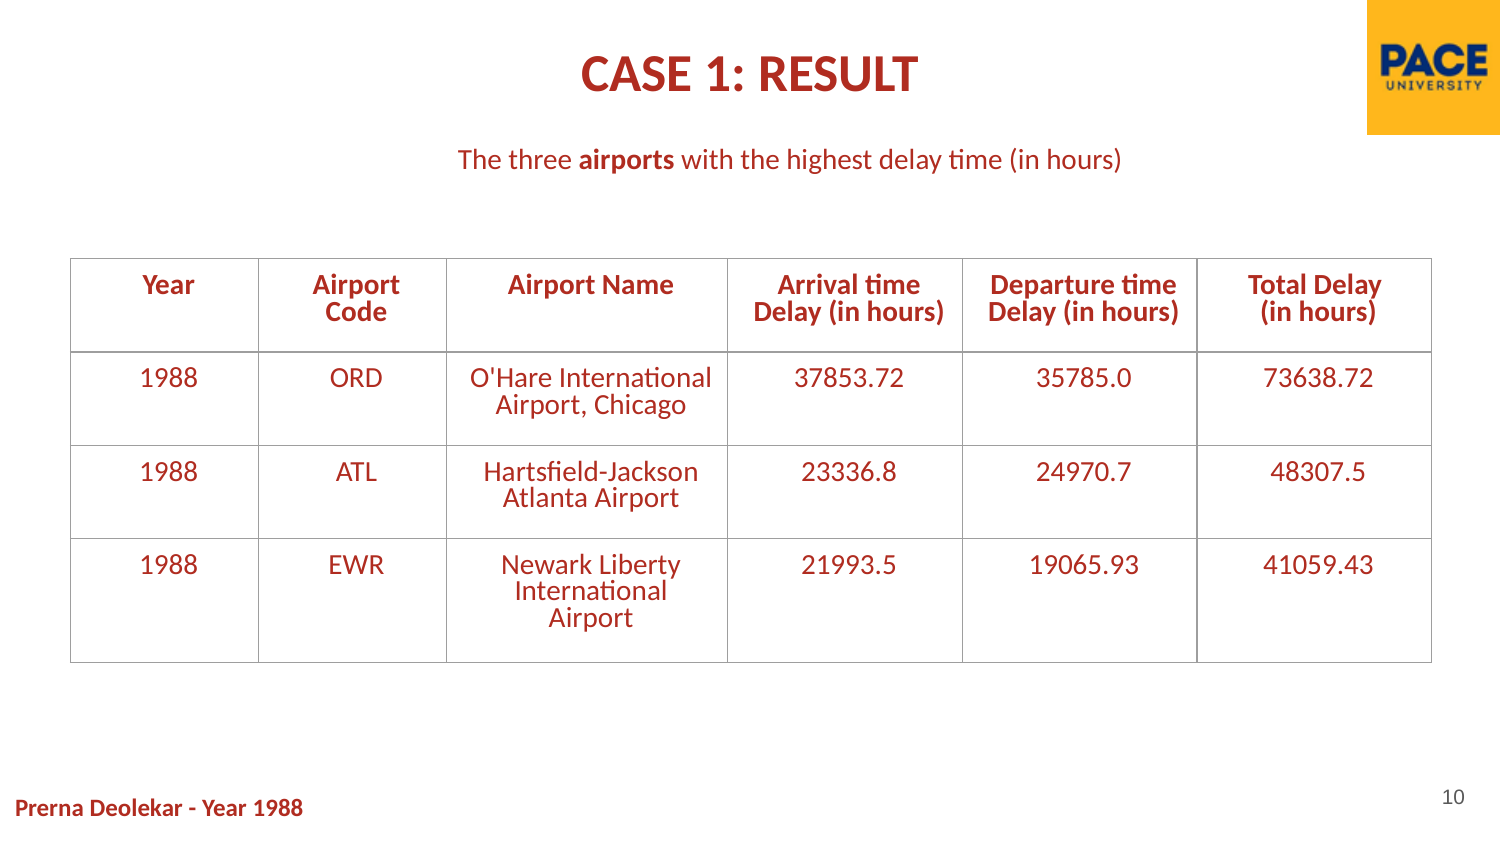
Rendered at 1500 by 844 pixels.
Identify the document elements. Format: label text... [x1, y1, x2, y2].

text_box The three airports with the highest delay time (in hours) [368, 129, 1205, 226]
table_cell 48307.5 [1198, 446, 1431, 538]
table_header Airport Name [447, 259, 727, 351]
title CASE 1: RESULT [51, 23, 1362, 117]
table_cell O'Hare International Airport, Chicago [447, 353, 727, 445]
table_cell 1988 [71, 446, 258, 538]
table_cell 37853.72 [728, 353, 962, 445]
table_cell 35785.0 [963, 353, 1196, 445]
table_cell 21993.5 [728, 539, 962, 662]
table_cell Newark Liberty International Airport [447, 539, 727, 662]
table_cell 41059.43 [1198, 539, 1431, 662]
table_header Departure time Delay (in hours) [963, 259, 1196, 351]
table_header Airport Code [259, 259, 446, 351]
table_cell 73638.72 [1198, 353, 1431, 445]
table_cell 23336.8 [728, 446, 962, 538]
table_header Arrival time Delay (in hours) [728, 259, 962, 351]
slide_number ‹#› [1389, 764, 1480, 830]
table_cell ATL [259, 446, 446, 538]
table_header Total Delay (in hours) [1198, 259, 1431, 351]
table_cell 19065.93 [963, 539, 1196, 662]
table_cell EWR [259, 539, 446, 662]
table_cell Hartsfield-Jackson Atlanta Airport [447, 446, 727, 538]
table_cell 24970.7 [963, 446, 1196, 538]
table_header Year [71, 259, 258, 351]
table_cell 1988 [71, 353, 258, 445]
table_cell ORD [259, 353, 446, 445]
table_cell 1988 [71, 539, 258, 662]
text_box Prerna Deolekar - Year 1988 [0, 783, 377, 844]
picture [1367, 0, 1500, 135]
